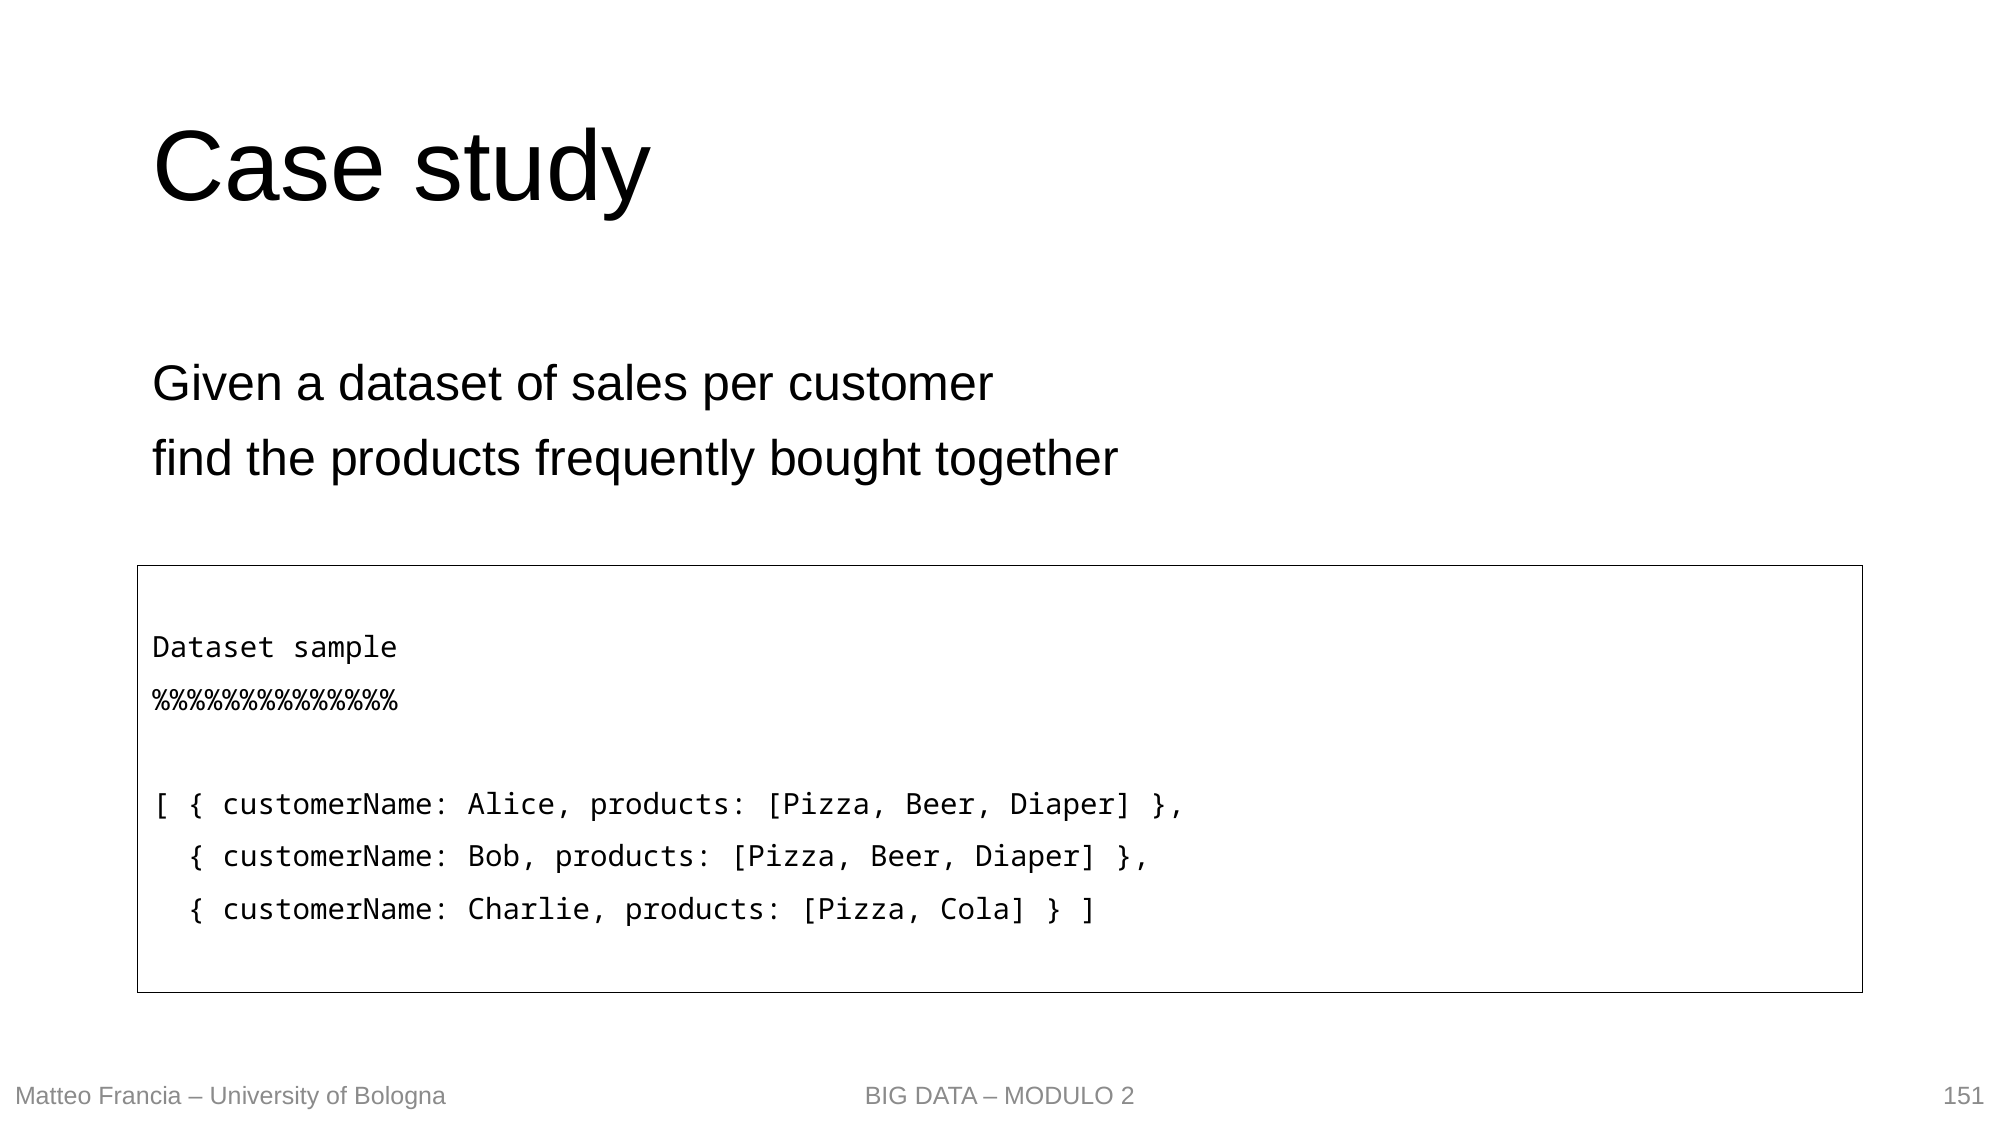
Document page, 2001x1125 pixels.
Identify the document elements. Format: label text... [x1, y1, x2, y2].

title Case study [137, 59, 1863, 278]
list Given a dataset of sales per customer find the products frequently bought together [137, 278, 1863, 566]
list Dataset sample %%%%%%%%%%%%%% [ { customerName: Alice, products: [Pizza, Beer, Diaper] }, { customerName: Bob, products: [Pizza, Beer, Diaper] }, { customerName: Charlie, products: [Pizza, Cola] } ] [137, 566, 1863, 993]
footer Matteo Francia – University of Bologna [0, 1065, 466, 1125]
slide_number 151 [1550, 1065, 2000, 1125]
